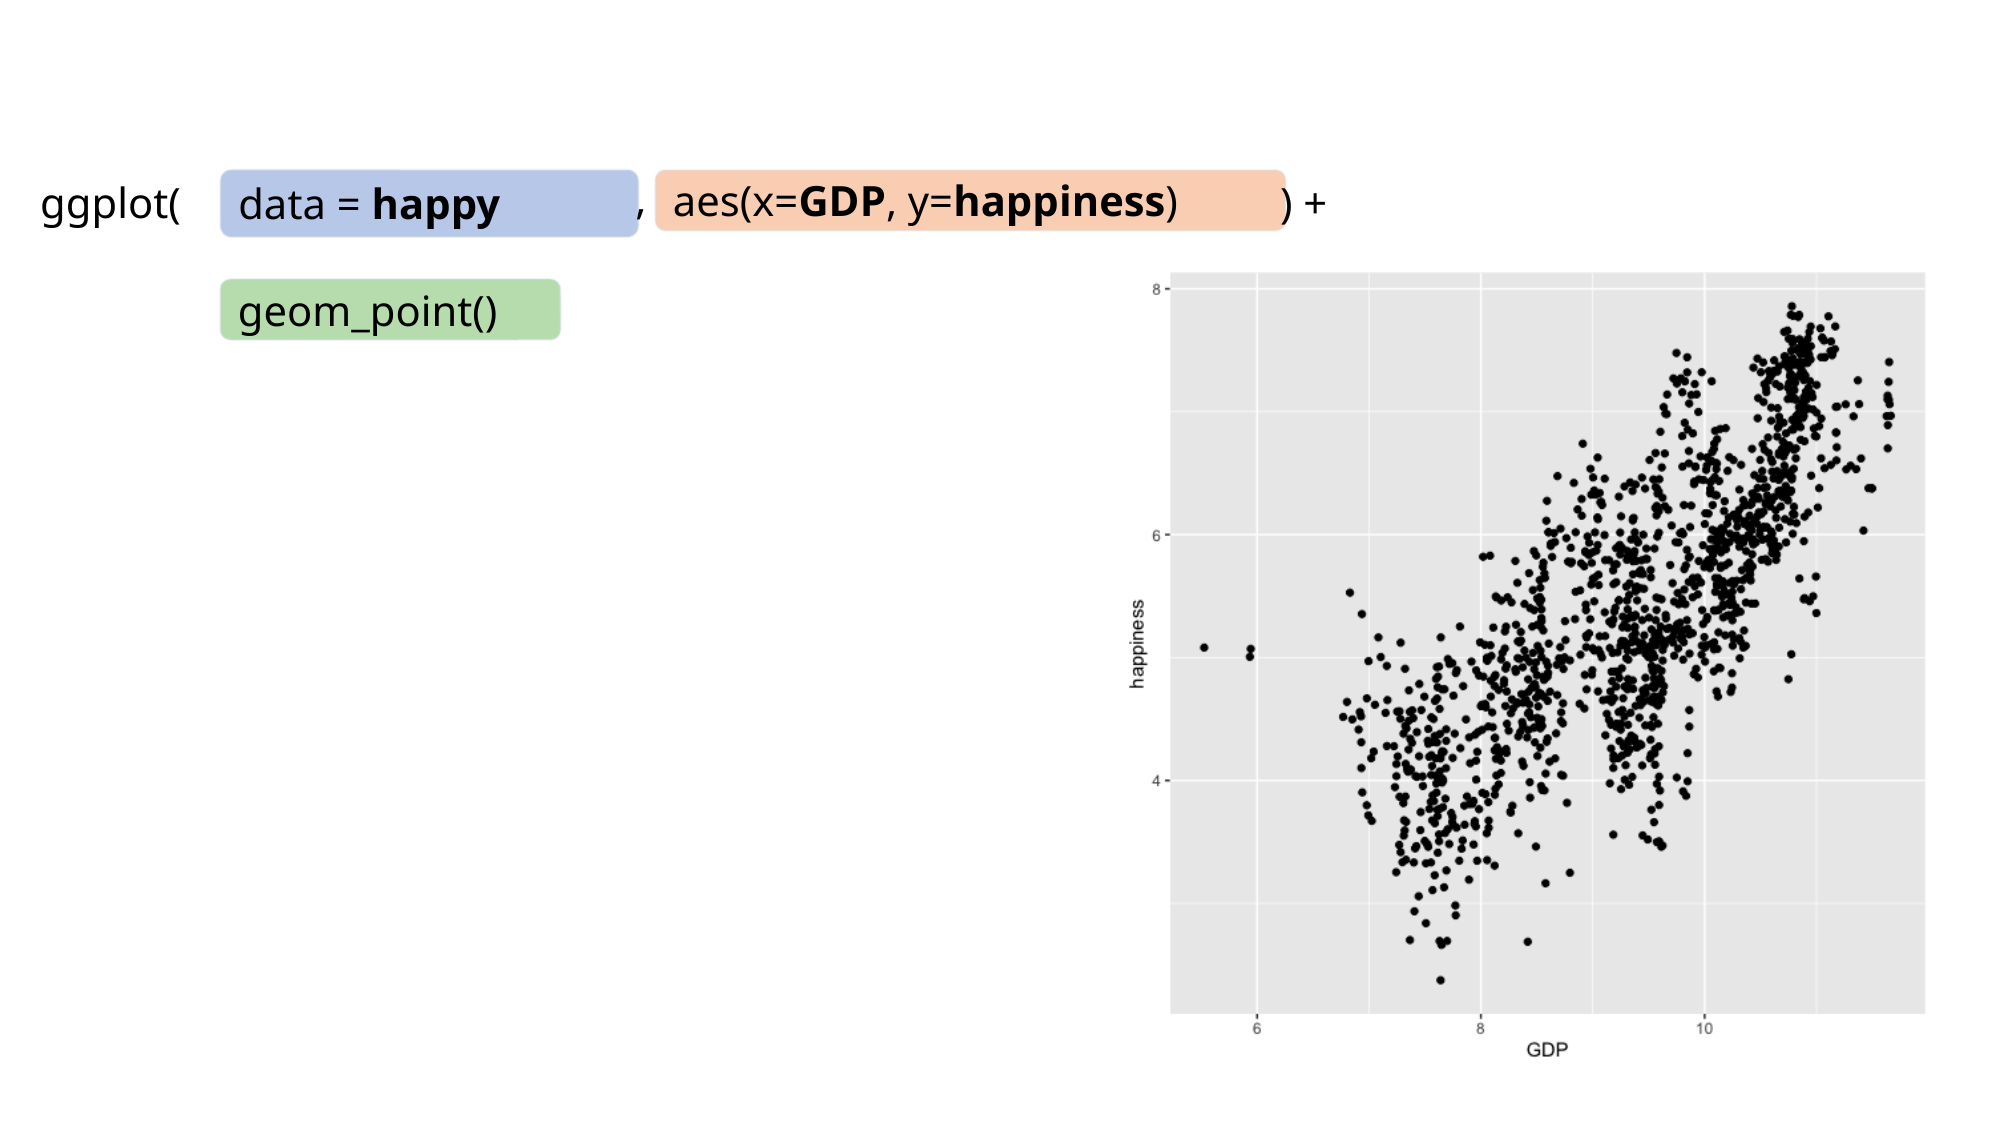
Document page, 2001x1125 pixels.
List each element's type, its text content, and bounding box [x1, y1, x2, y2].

text_box data = happy [219, 168, 639, 239]
text_box , [620, 164, 834, 230]
text_box geom_point() [219, 278, 562, 341]
picture [1120, 263, 1935, 1070]
text_box ggplot( [25, 169, 226, 234]
text_box aes(x=GDP, y=happiness) [659, 168, 1276, 232]
text_box ) + [1265, 169, 1386, 263]
